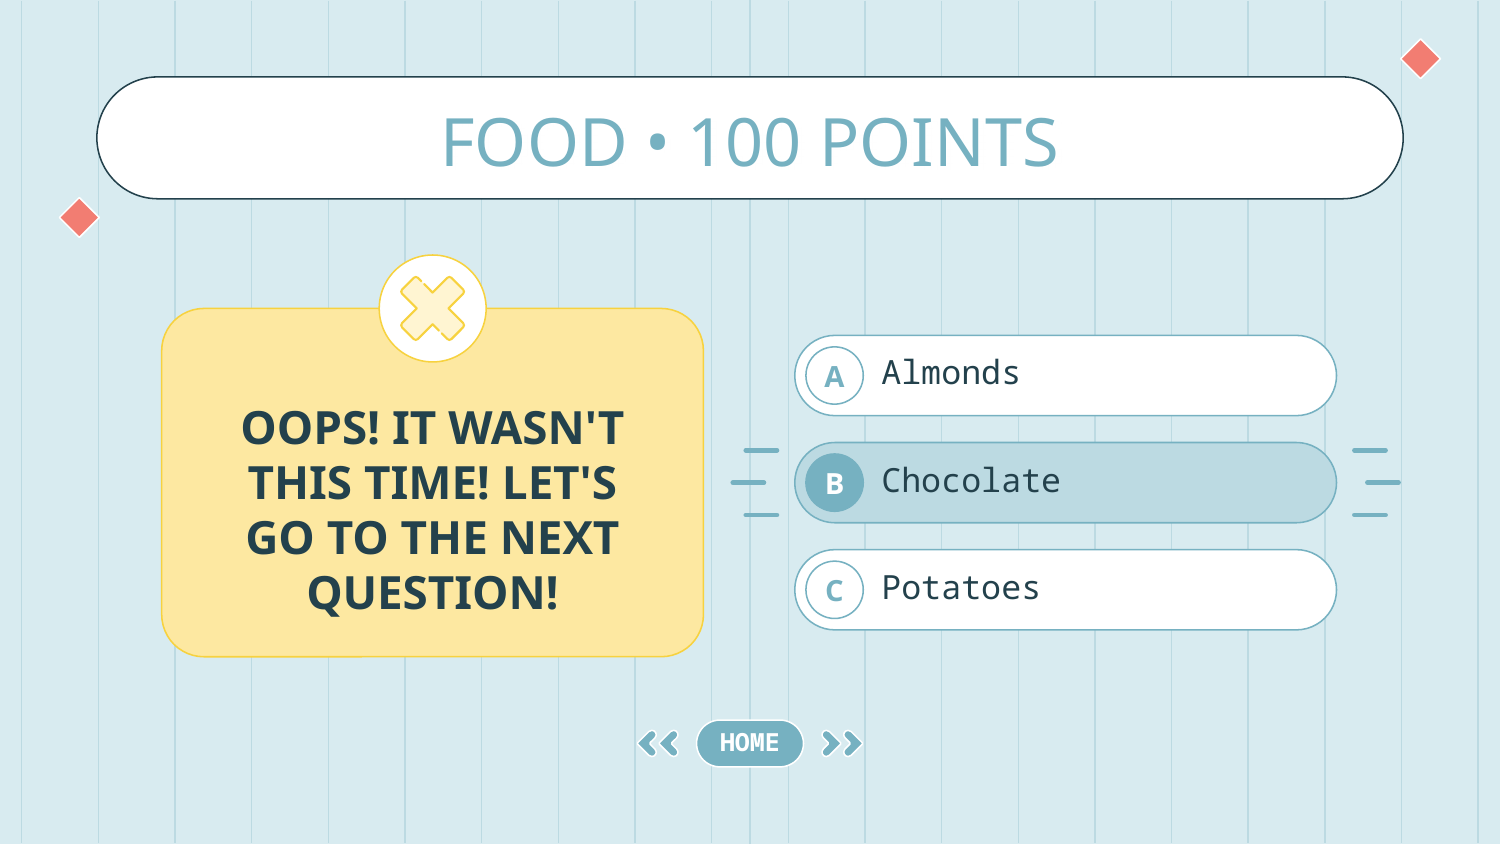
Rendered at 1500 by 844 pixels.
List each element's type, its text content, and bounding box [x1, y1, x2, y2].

text_box [379, 255, 487, 362]
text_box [820, 730, 863, 757]
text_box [636, 730, 680, 757]
text_box Almonds [794, 335, 1337, 416]
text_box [732, 442, 1399, 523]
text_box C [805, 561, 864, 619]
text_box OOPS! IT WASN'T THIS TIME! LET'S GO TO THE NEXT QUESTION! [161, 308, 704, 657]
text_box Potatoes [794, 549, 1337, 630]
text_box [399, 275, 466, 342]
title FOOD • 100 POINTS [196, 84, 1303, 182]
text_box A [805, 346, 864, 405]
text_box HOME [696, 720, 804, 767]
